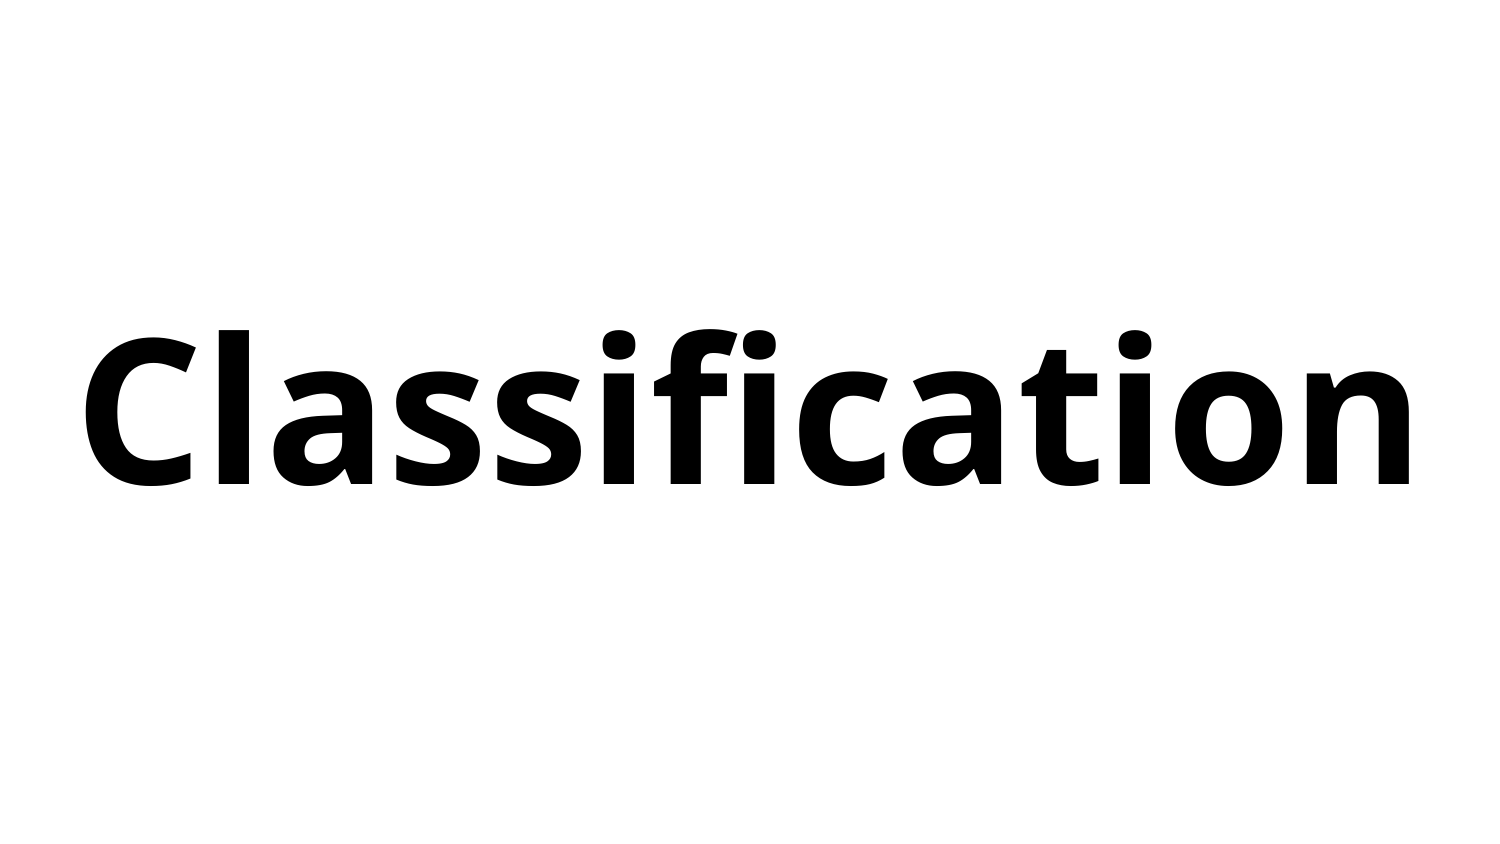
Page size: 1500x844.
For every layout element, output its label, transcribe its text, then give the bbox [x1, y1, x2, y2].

title Classification [51, 218, 1449, 541]
